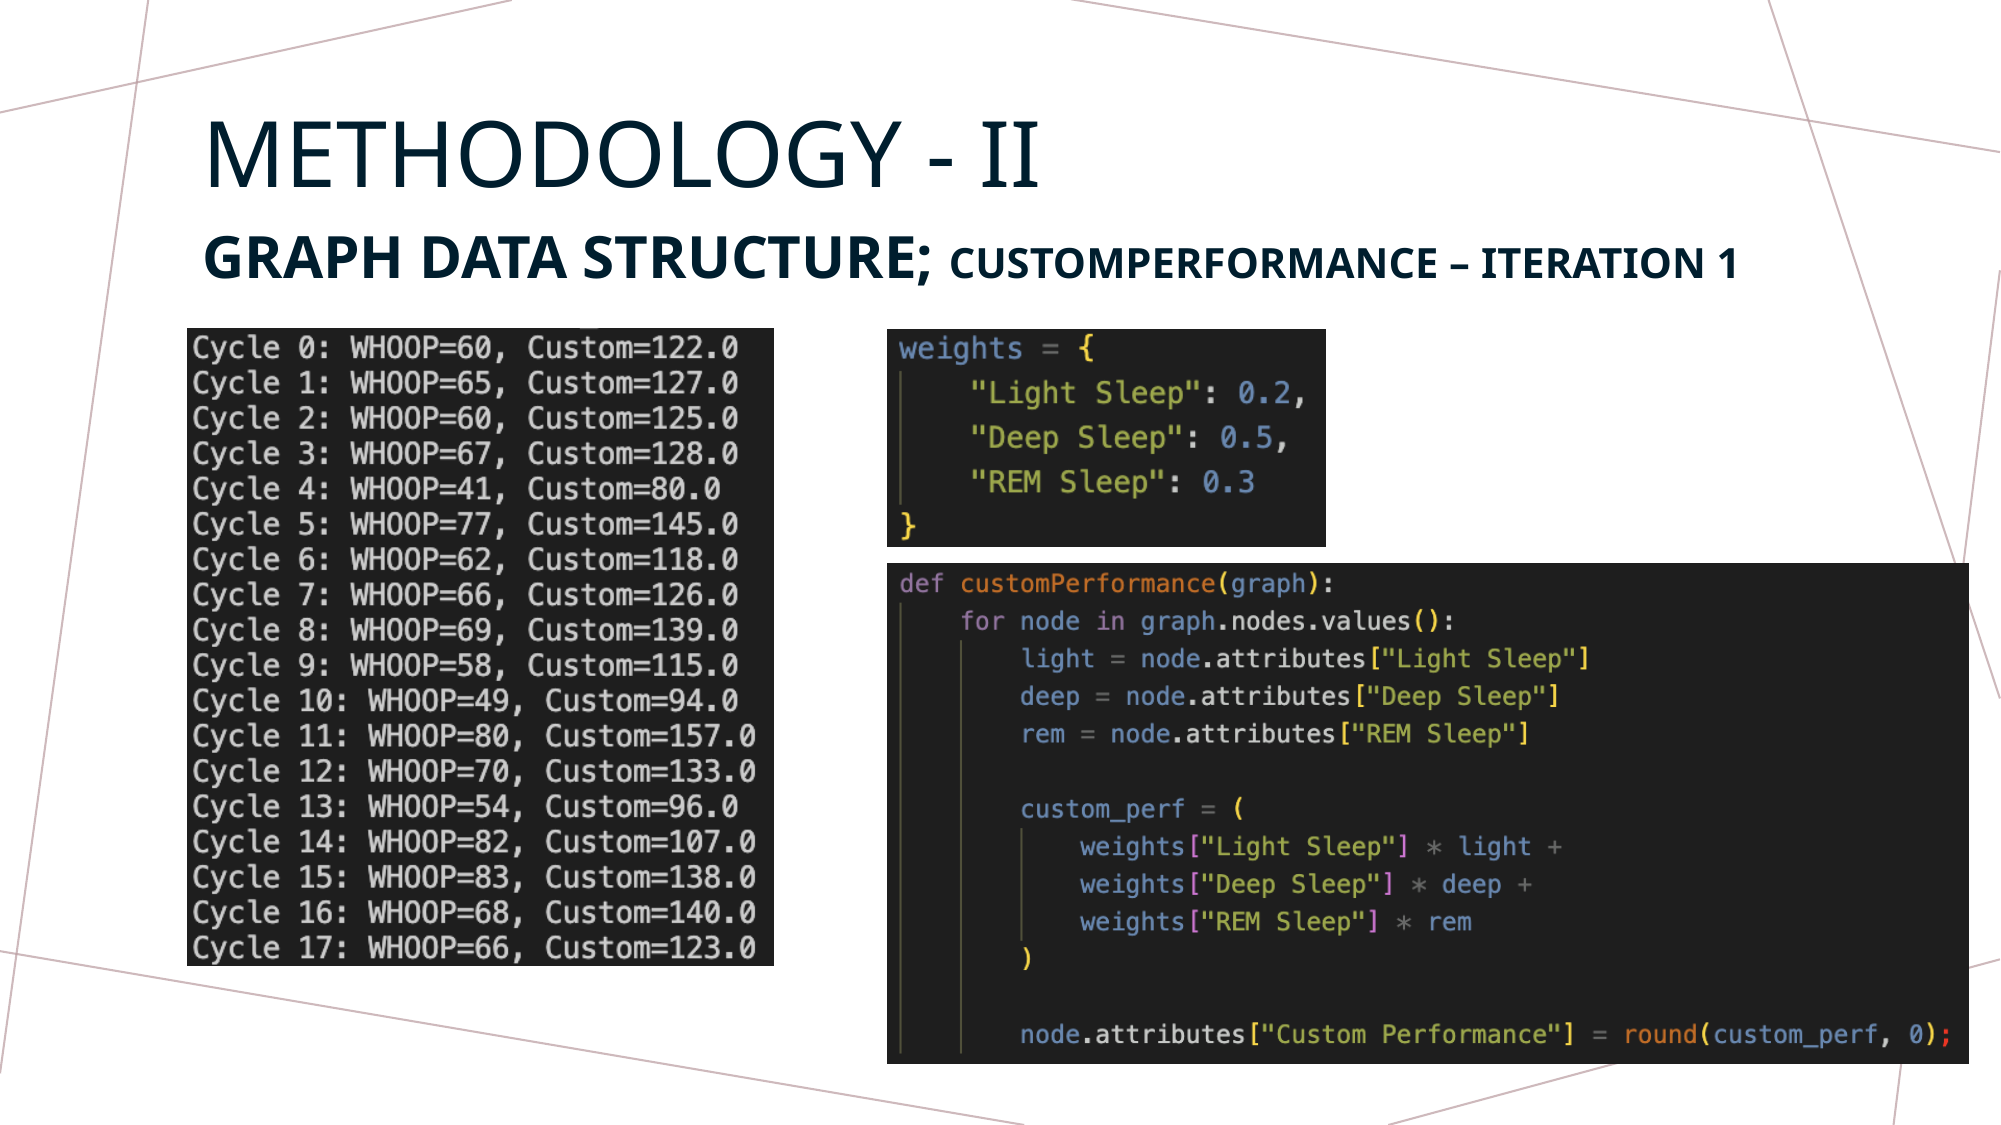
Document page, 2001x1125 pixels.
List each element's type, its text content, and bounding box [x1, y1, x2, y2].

text_box Graph Data Structure; Customperformance – Iteration 1 [187, 189, 1813, 330]
picture [887, 329, 1326, 547]
picture [887, 563, 1969, 1064]
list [187, 328, 774, 966]
title Methodology - II [187, 87, 1813, 189]
